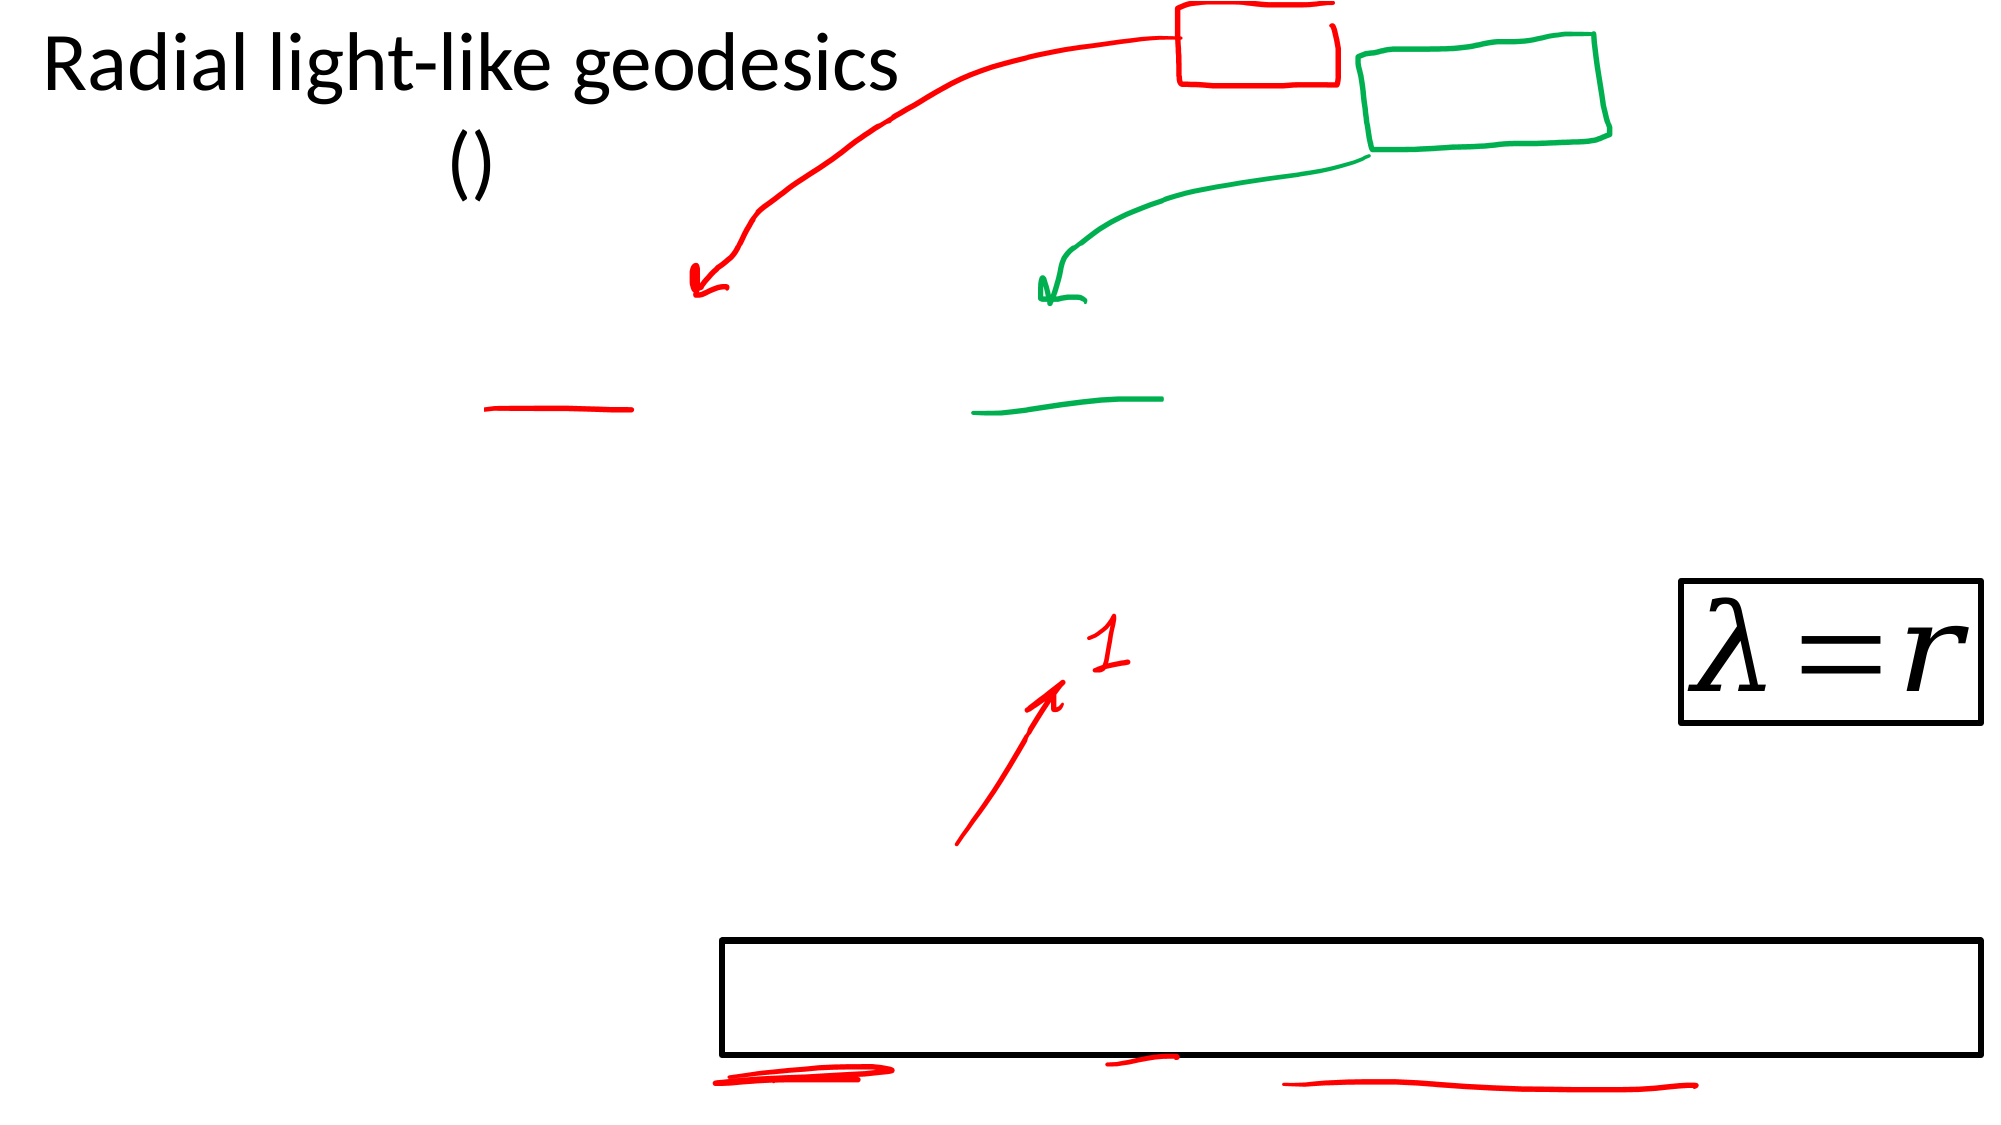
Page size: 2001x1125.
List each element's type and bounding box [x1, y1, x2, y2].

picture [484, 1, 1708, 1101]
